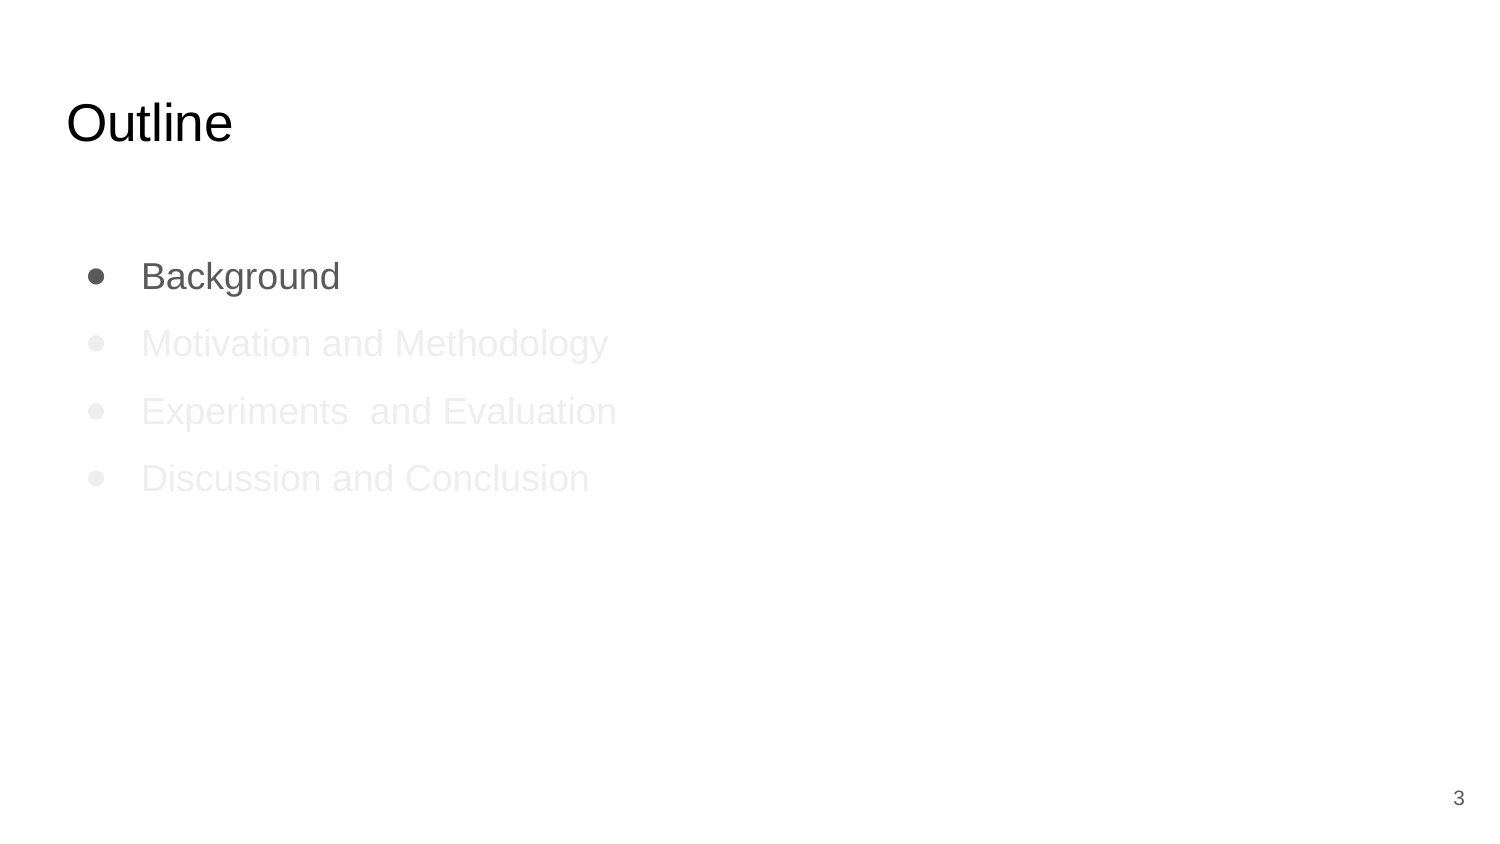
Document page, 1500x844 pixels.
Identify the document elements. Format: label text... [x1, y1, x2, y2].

slide_number ‹#› [1389, 764, 1480, 830]
list Background Motivation and Methodology Experiments and Evaluation Discussion and Conclusion [51, 214, 1449, 680]
title Outline [51, 72, 1449, 167]
